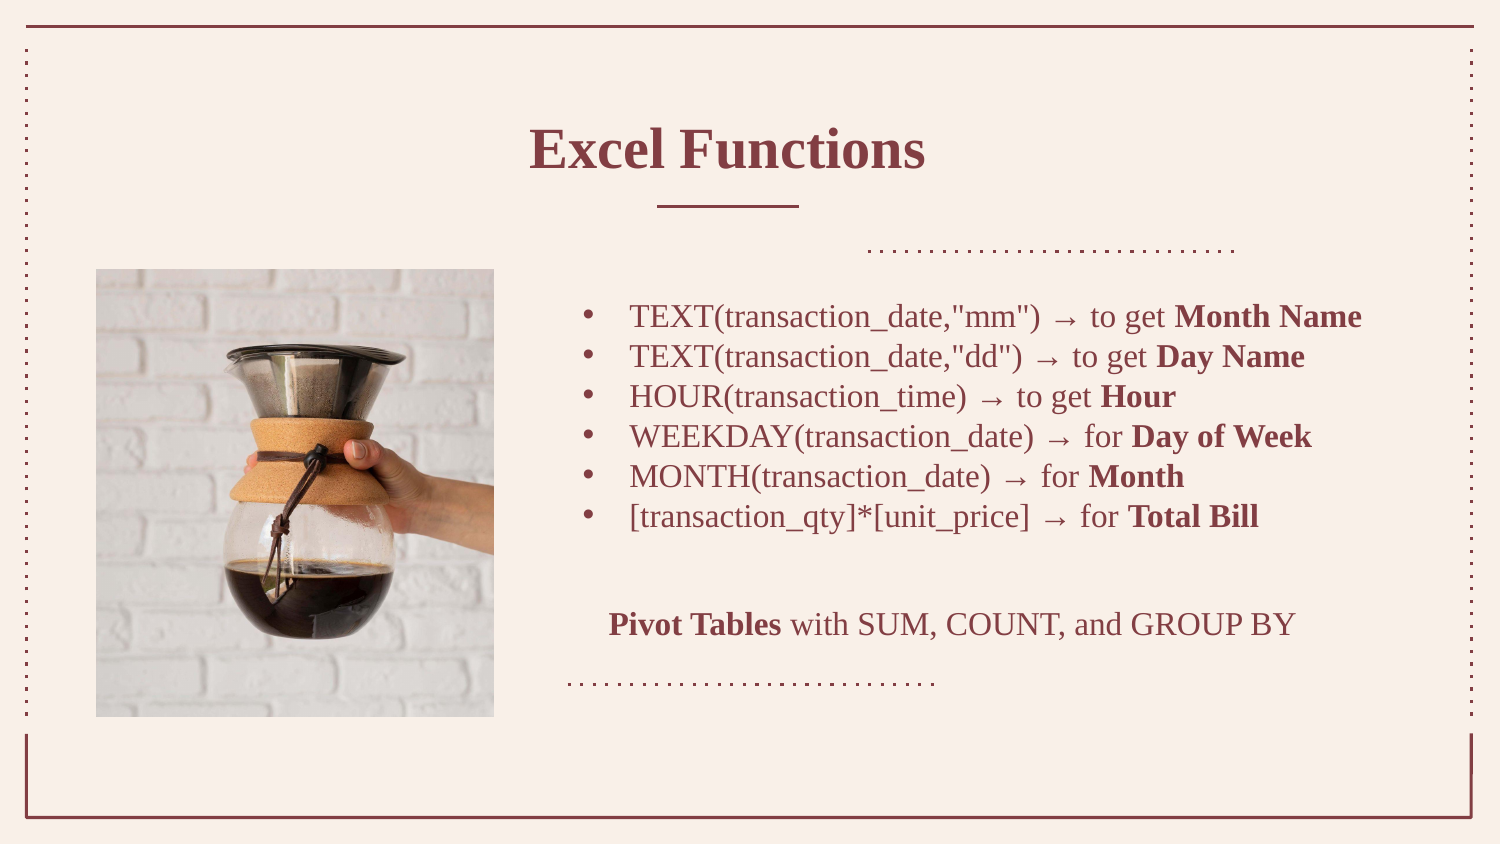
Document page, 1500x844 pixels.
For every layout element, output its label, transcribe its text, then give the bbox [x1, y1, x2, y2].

title Excel Functions [96, 95, 1360, 190]
text_box Pivot Tables with SUM, COUNT, and GROUP BY [593, 594, 1320, 650]
picture [95, 269, 495, 717]
subtitle TEXT(transaction_date,"mm") → to get Month Name TEXT(transaction_date,"dd") → to get Day Name HOUR(transaction_time) → to get Hour WEEKDAY(transaction_date) → for Day of Week MONTH(transaction_date) → for Month [transaction_qty]*[unit_price] → for Total Bill [567, 162, 1444, 667]
